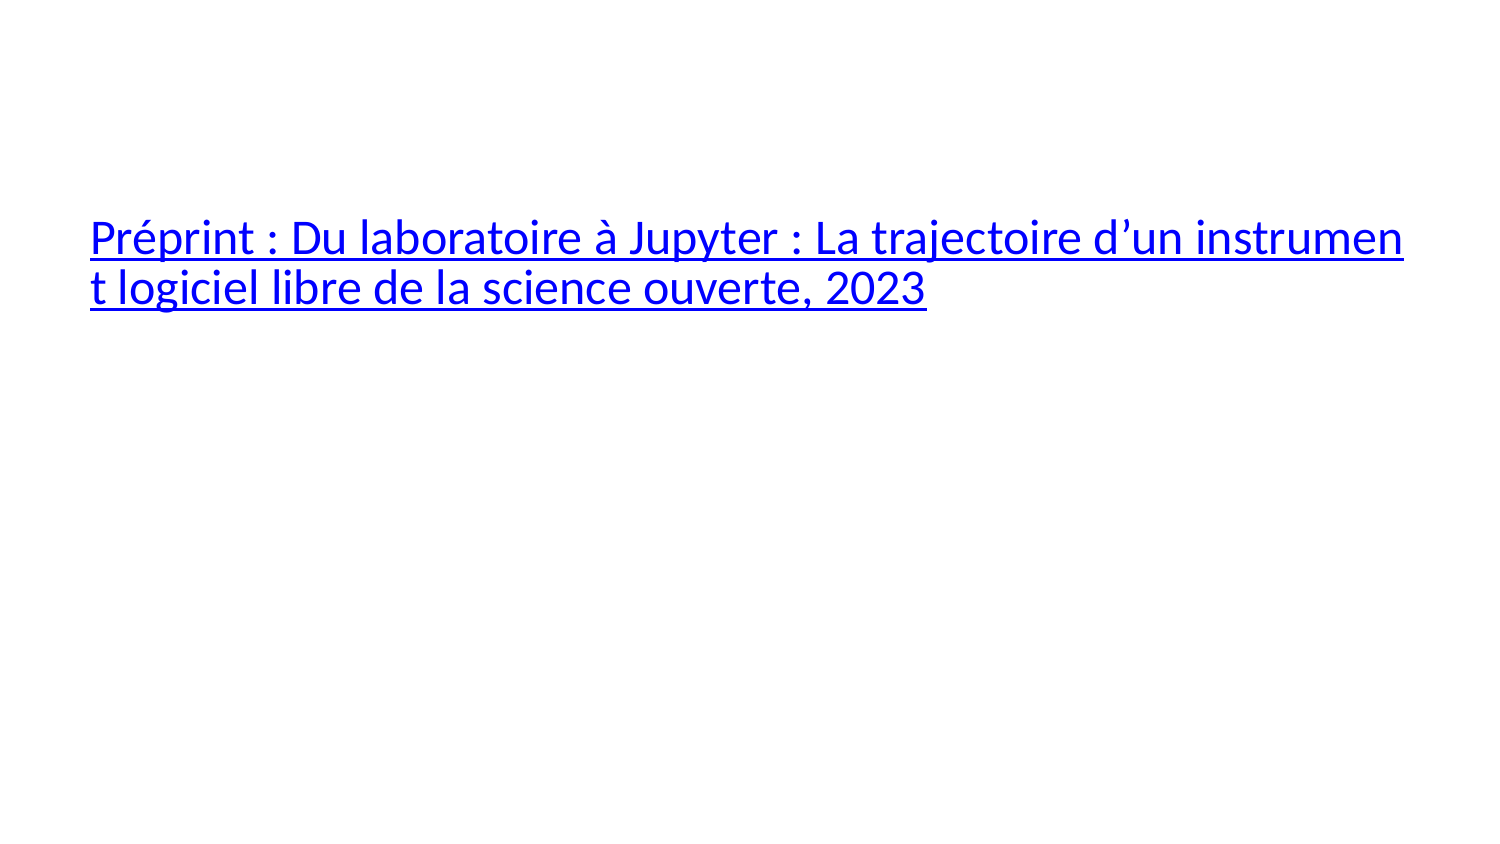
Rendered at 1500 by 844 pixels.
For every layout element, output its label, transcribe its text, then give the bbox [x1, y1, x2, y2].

list Préprint : Du laboratoire à Jupyter : La trajectoire d’un instrument logiciel libre de la science ouverte, 2023 [75, 196, 1425, 754]
